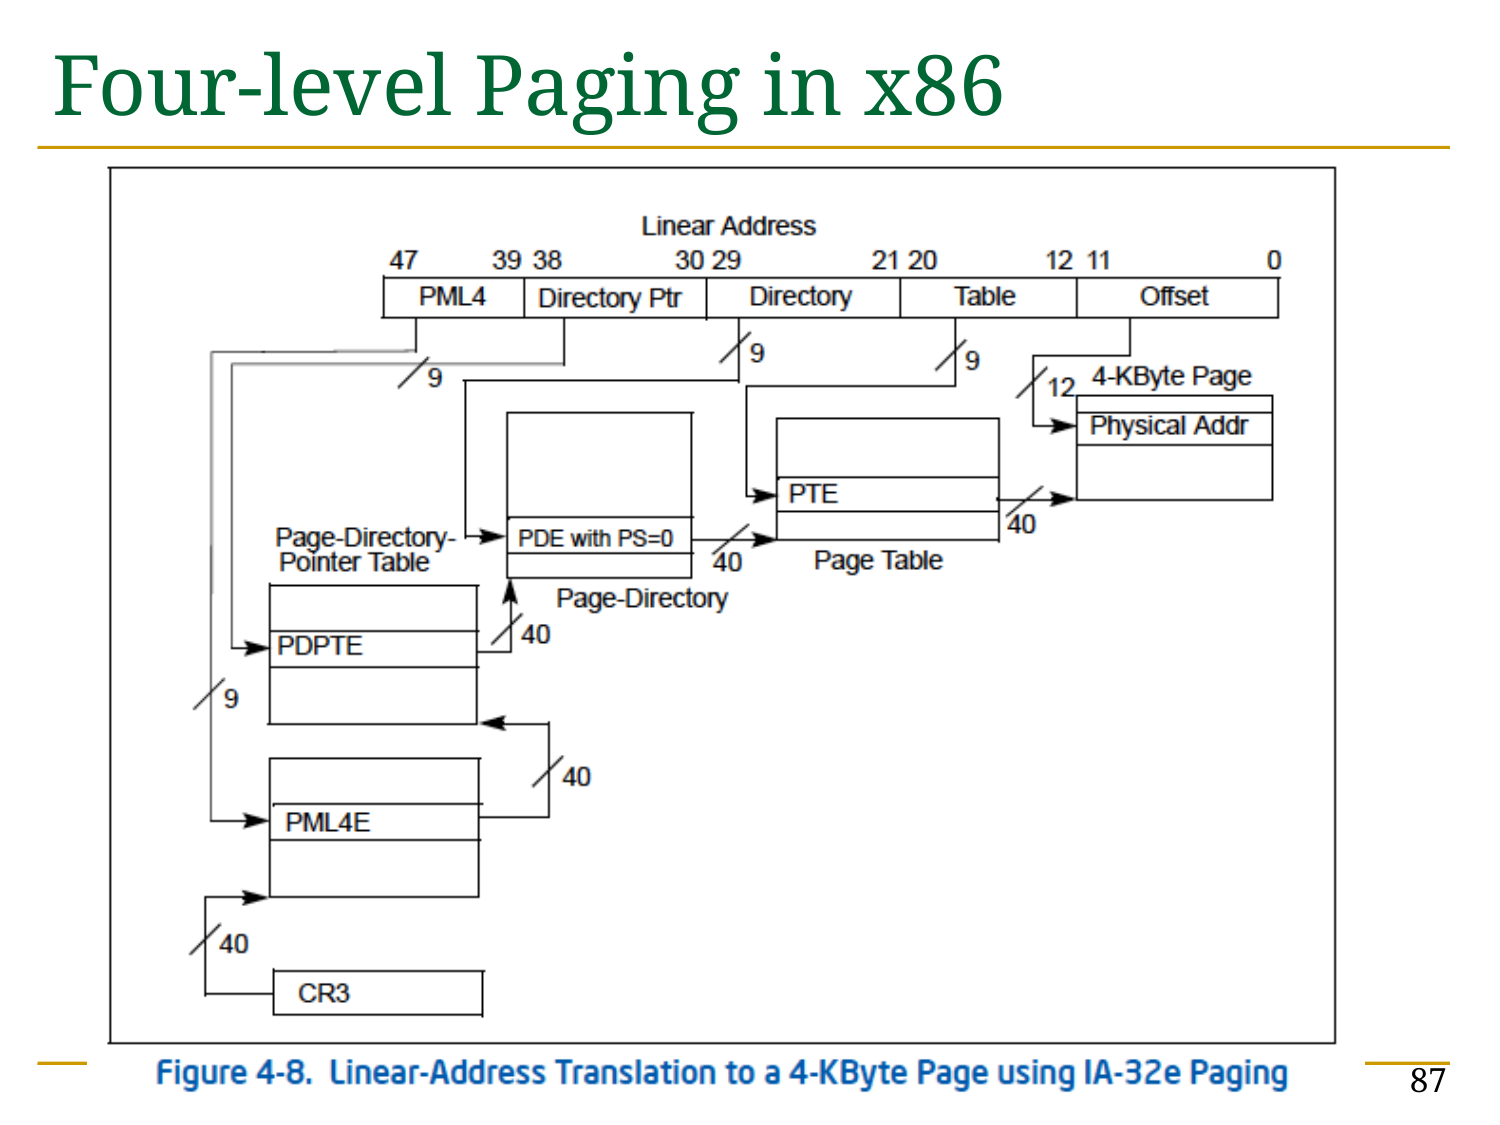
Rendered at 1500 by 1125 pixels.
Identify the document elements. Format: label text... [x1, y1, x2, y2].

picture [87, 152, 1365, 1113]
title Four-level Paging in x86 [37, 24, 1450, 200]
slide_number 87 [1368, 1036, 1462, 1112]
